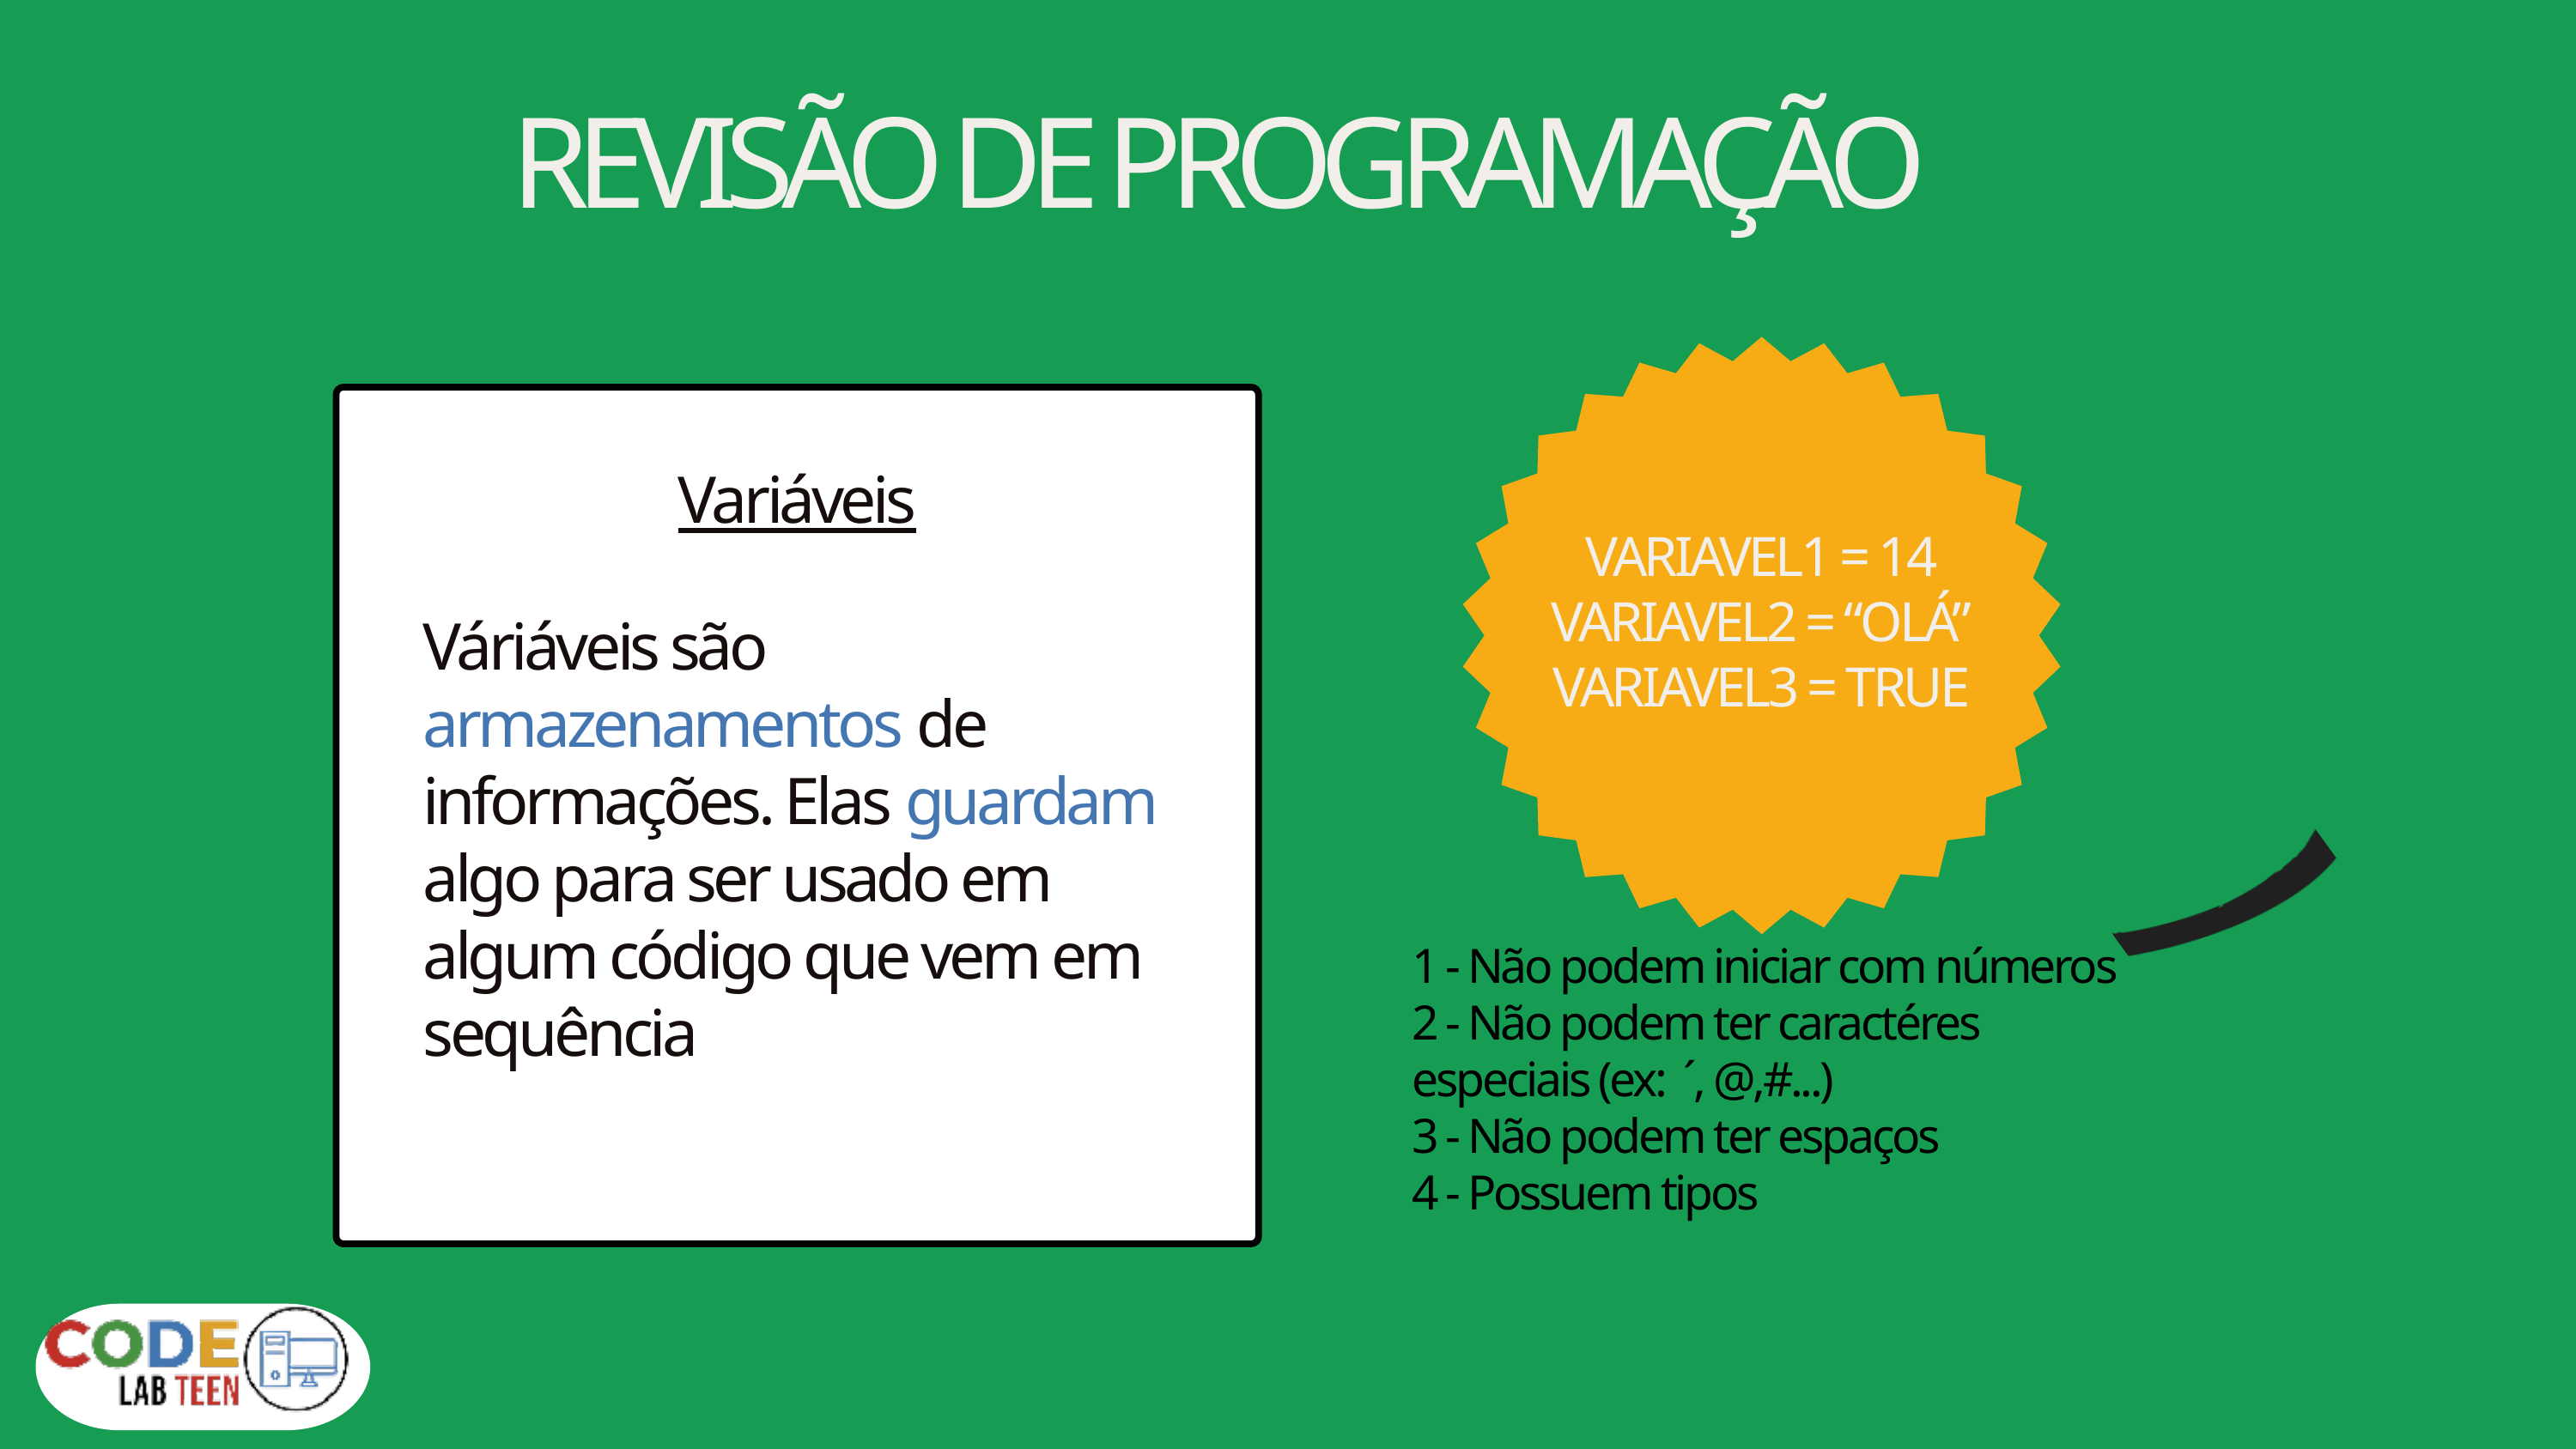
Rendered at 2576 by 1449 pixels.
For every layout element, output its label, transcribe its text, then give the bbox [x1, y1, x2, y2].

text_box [1412, 336, 2112, 935]
text_box [2117, 608, 2360, 1023]
text_box 1 - Não podem iniciar com números 2 - Não podem ter caractéres especiais (ex: ´, @,#...) 3 - Não podem ter espaços 4 - Possuem tipos [1412, 935, 2127, 1220]
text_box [35, 1303, 371, 1431]
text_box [336, 386, 1259, 1245]
text_box [8, 1284, 398, 1449]
text_box REVISÃO DE PROGRAMAÇÃO [203, 60, 2235, 233]
